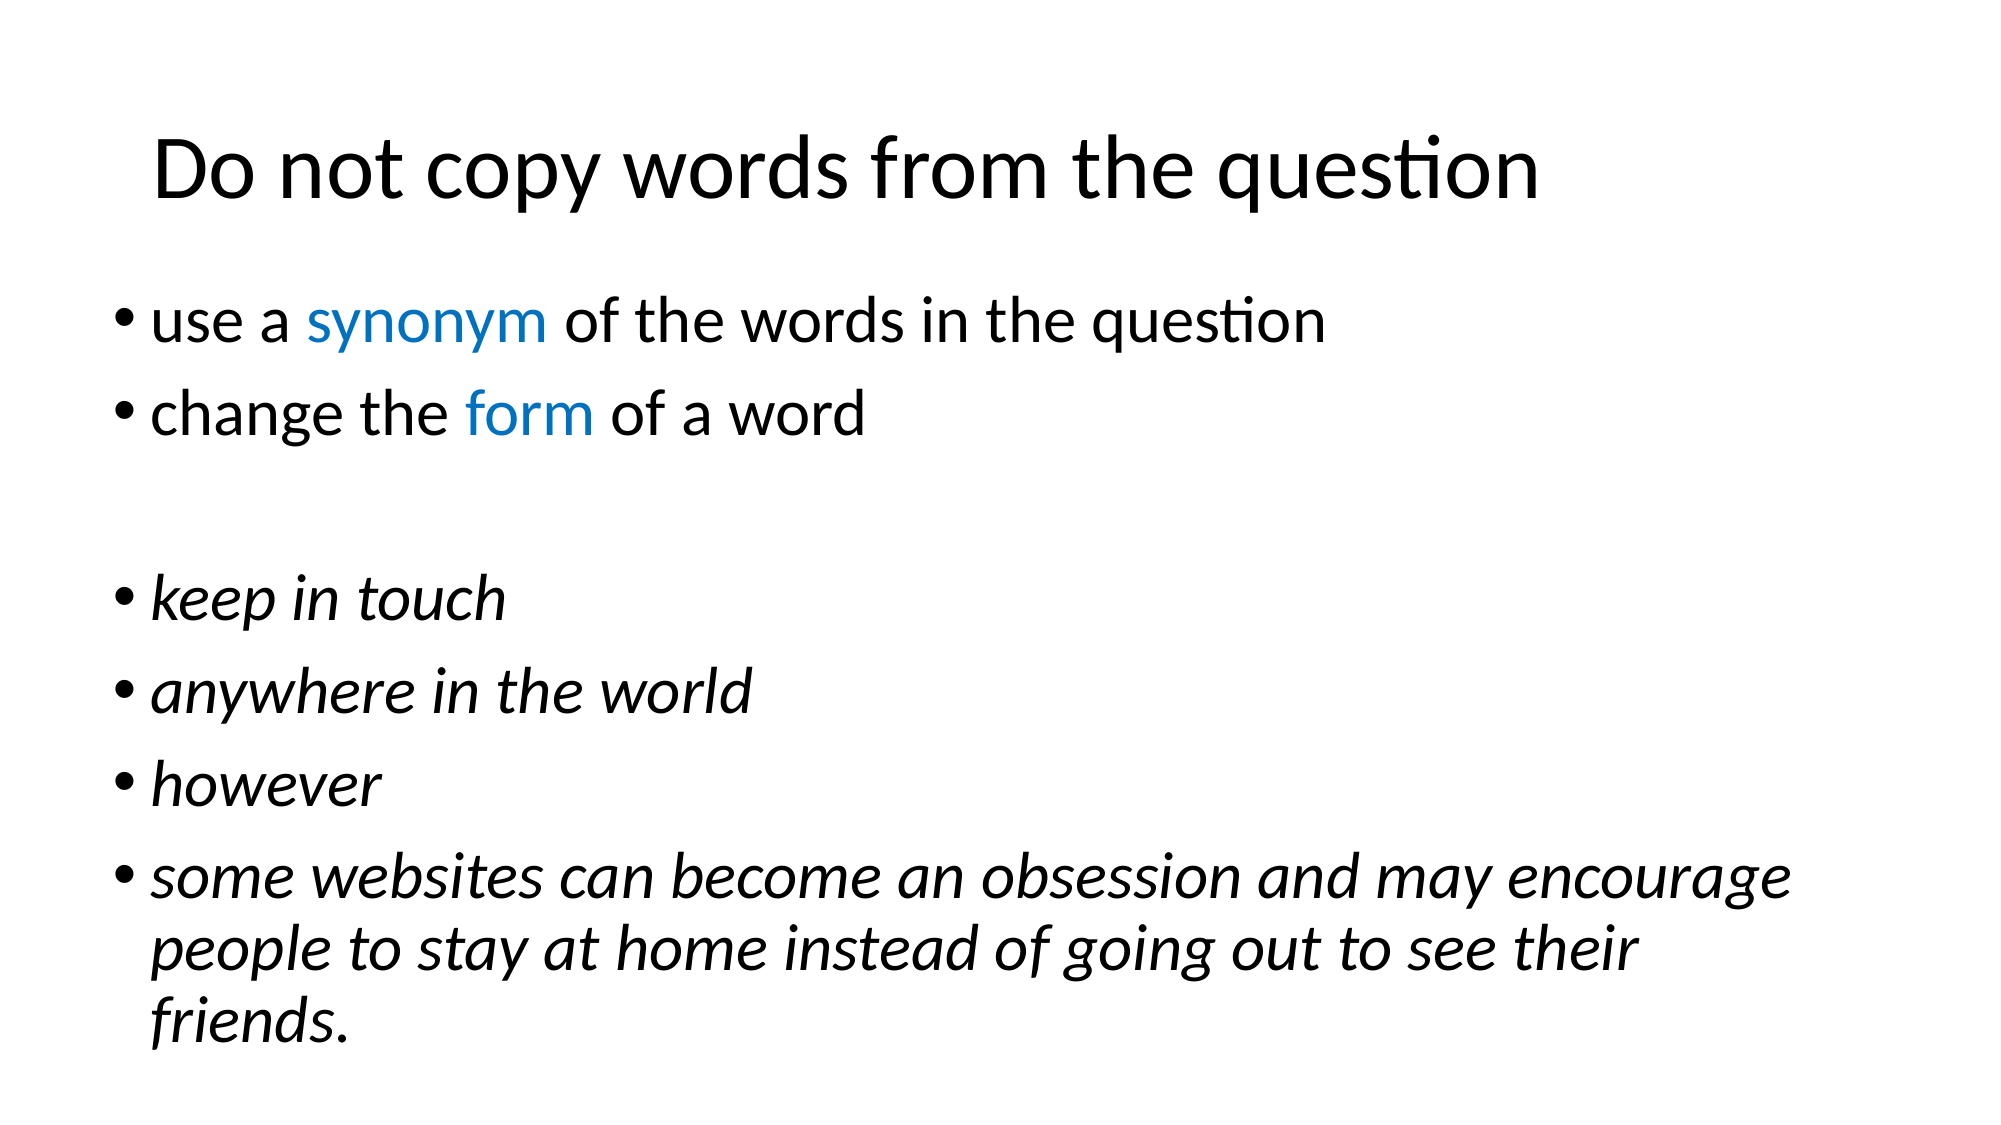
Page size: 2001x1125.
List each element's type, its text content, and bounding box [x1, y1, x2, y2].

list use a synonym of the words in the question change the form of a word keep in touch anywhere in the world however some websites can become an obsession and may encourage people to stay at home instead of going out to see their friends. [97, 277, 1863, 1038]
title Do not copy words from the question [137, 59, 1863, 277]
